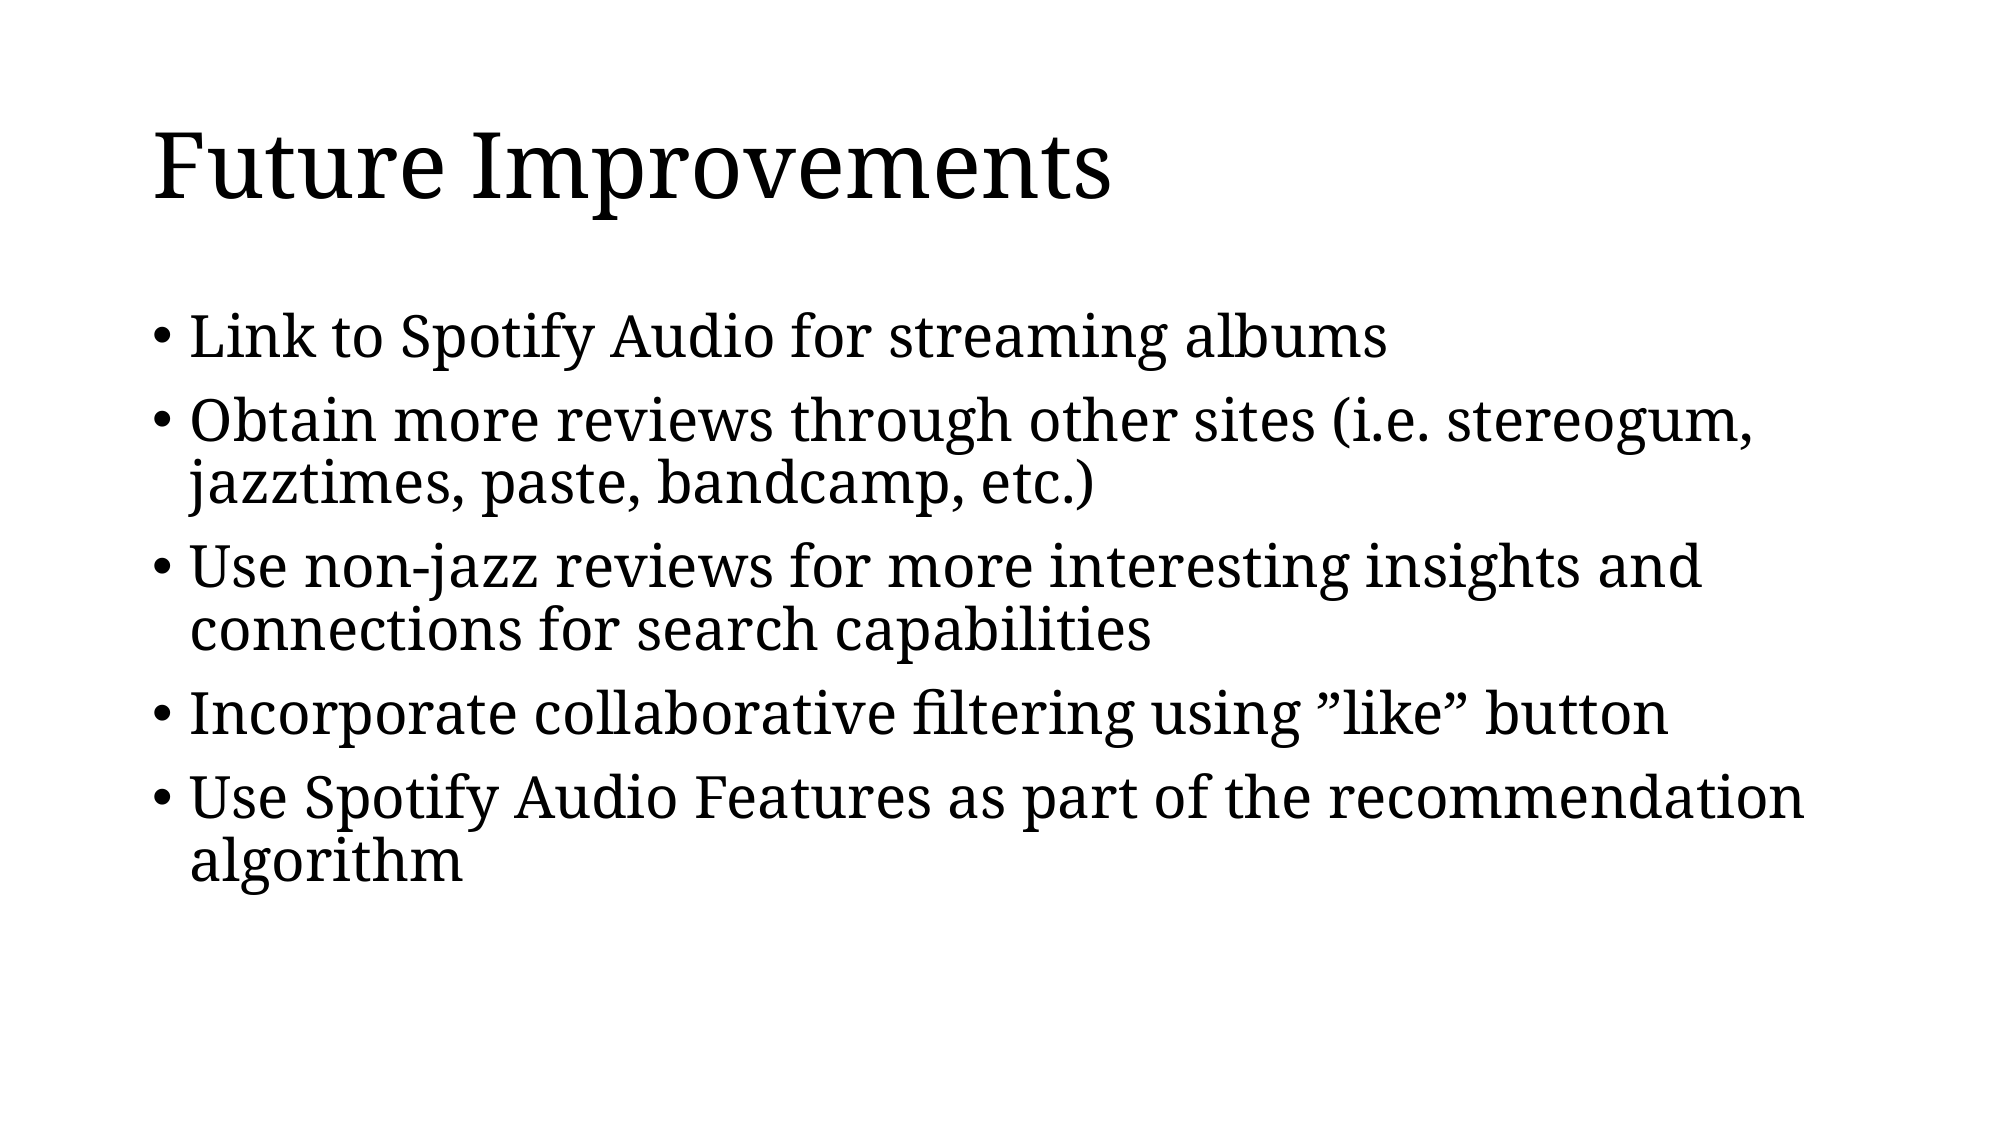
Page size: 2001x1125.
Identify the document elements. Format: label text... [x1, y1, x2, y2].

list Link to Spotify Audio for streaming albums Obtain more reviews through other sites (i.e. stereogum, jazztimes, paste, bandcamp, etc.) Use non-jazz reviews for more interesting insights and connections for search capabilities Incorporate collaborative filtering using ”like” button Use Spotify Audio Features as part of the recommendation algorithm [137, 299, 1863, 1014]
title Future Improvements [137, 59, 1863, 278]
